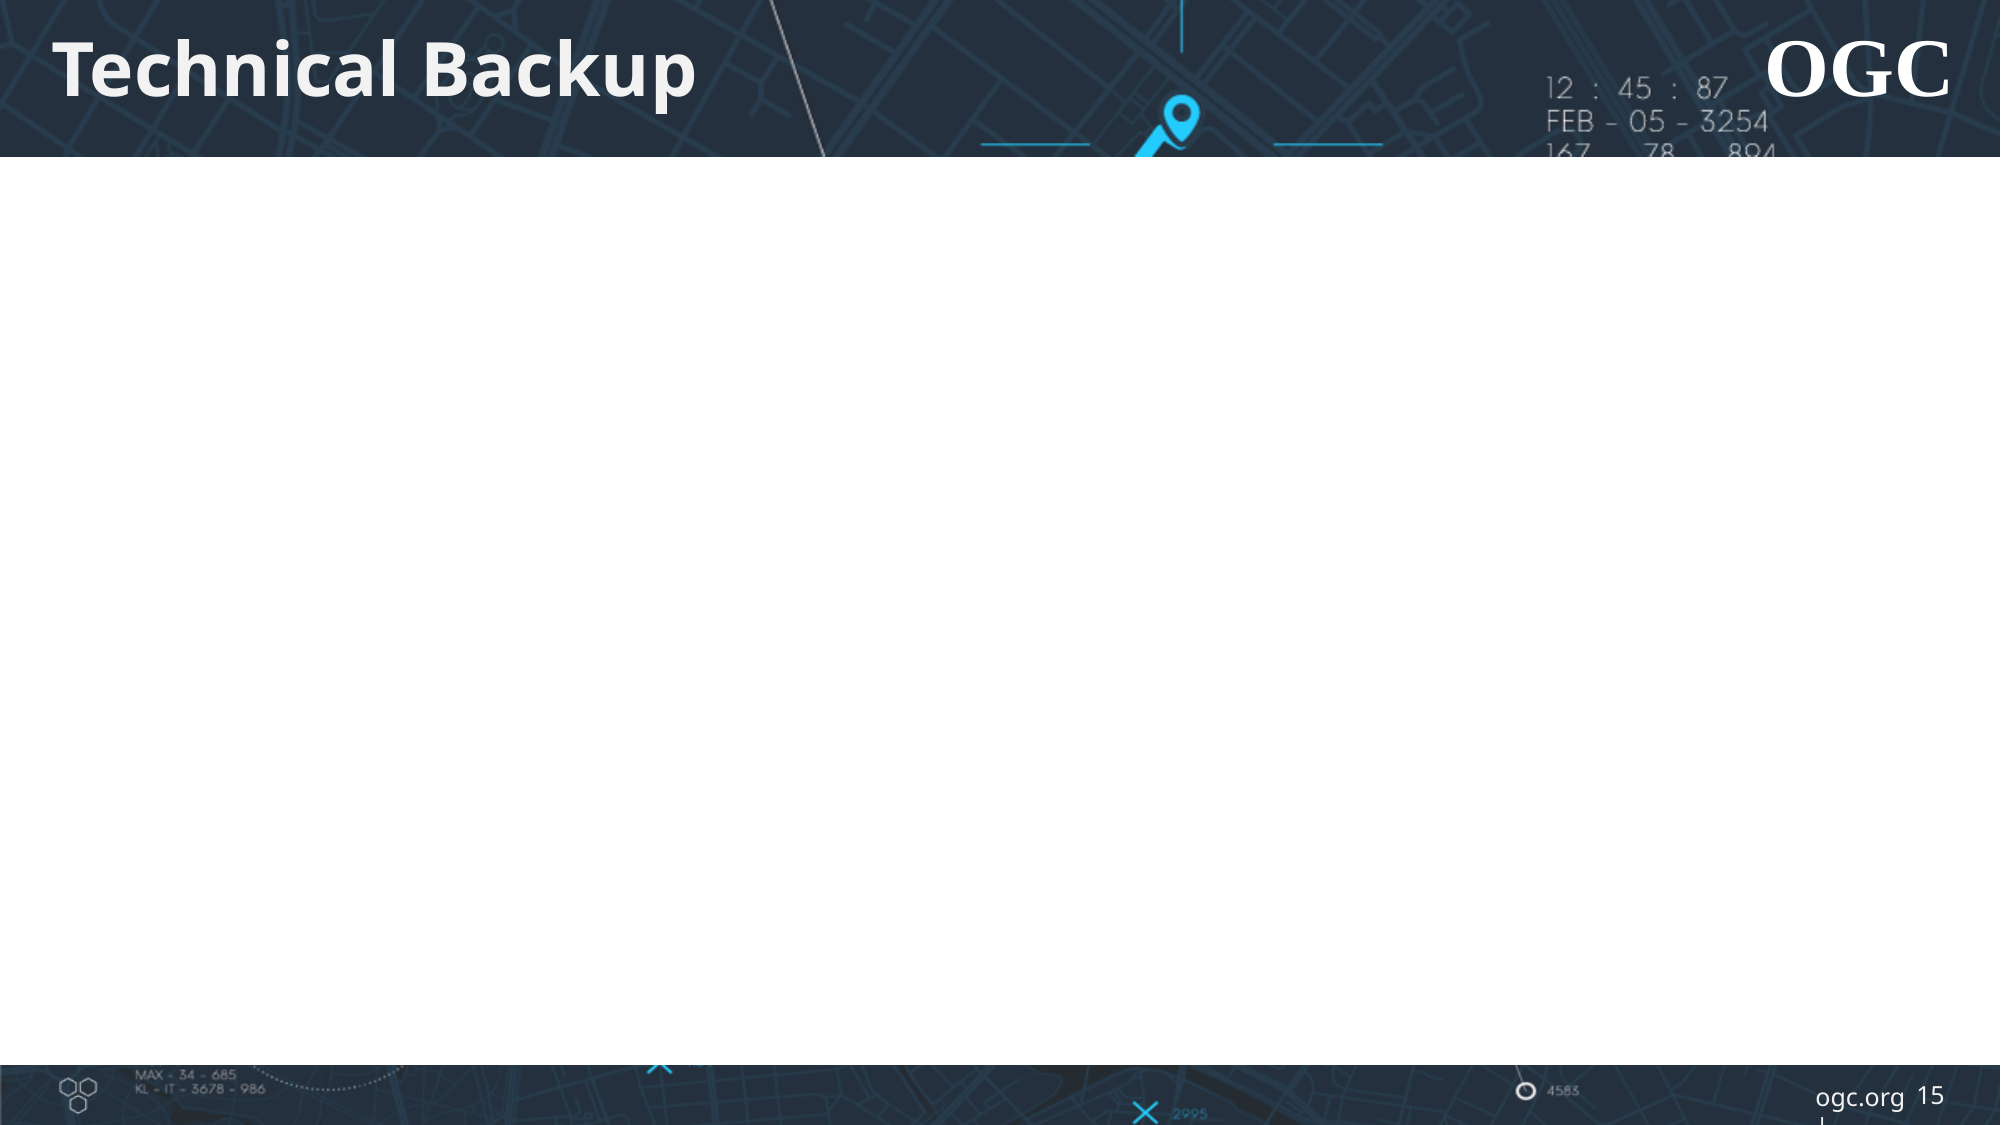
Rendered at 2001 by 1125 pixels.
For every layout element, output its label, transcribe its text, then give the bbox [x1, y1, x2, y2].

picture [51, 1069, 106, 1123]
title Technical Backup [36, 9, 1762, 135]
slide_number 15 [1772, 1073, 1960, 1121]
